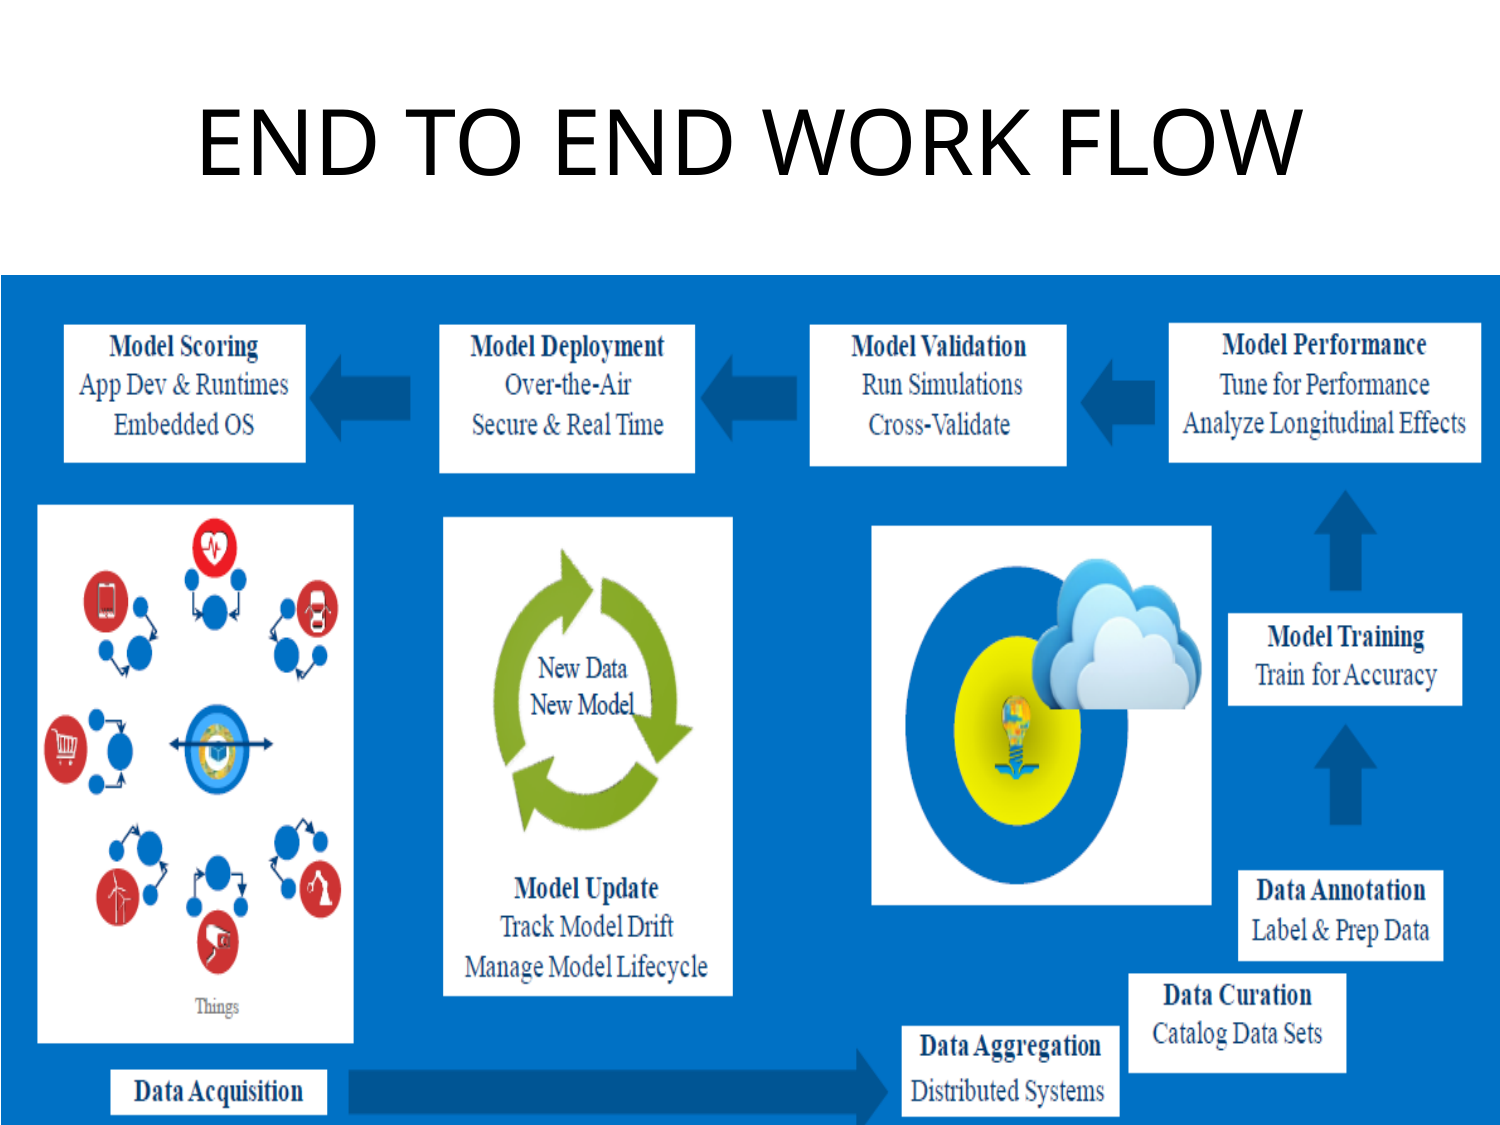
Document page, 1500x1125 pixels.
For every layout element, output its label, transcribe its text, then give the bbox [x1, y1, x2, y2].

picture [0, 274, 1500, 1125]
title END TO END WORK FLOW [75, 45, 1425, 233]
